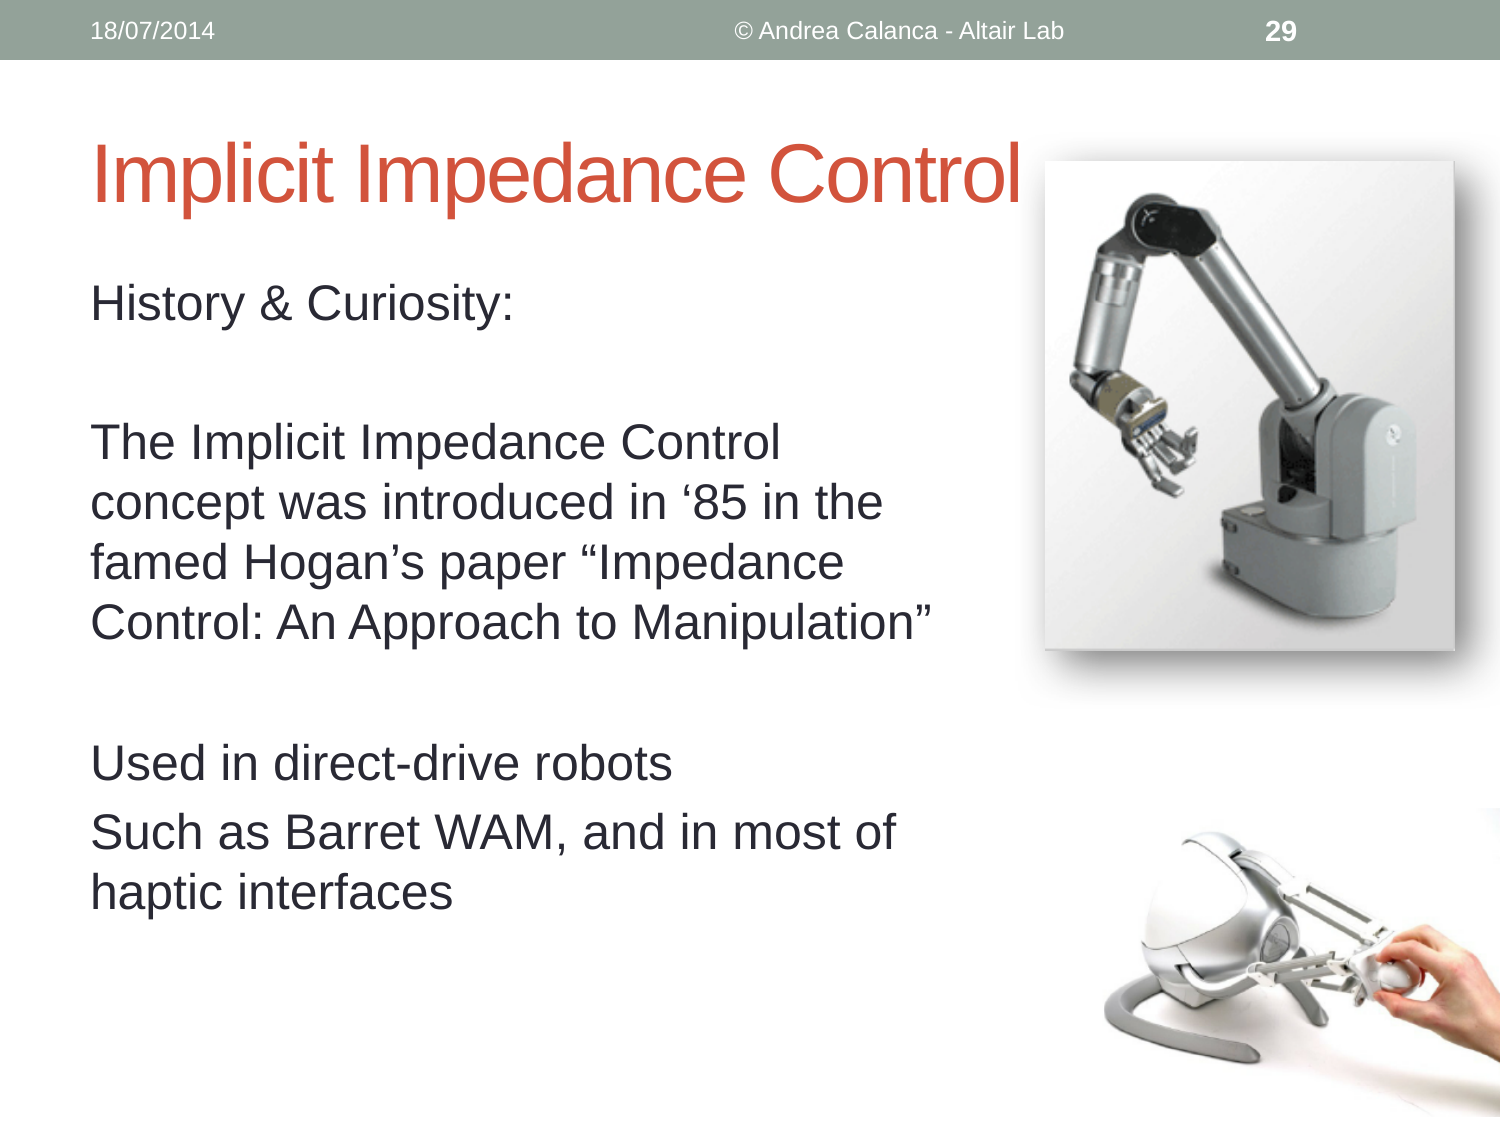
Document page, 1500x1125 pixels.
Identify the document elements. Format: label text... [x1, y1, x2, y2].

list History & Curiosity: The Implicit Impedance Control concept was introduced in ‘85 in the famed Hogan’s paper “Impedance Control: An Approach to Manipulation” Used in direct-drive robots Such as Barret WAM, and in most of haptic interfaces [75, 262, 963, 1063]
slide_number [75, 3, 550, 57]
picture [1090, 807, 1500, 1117]
slide_number 29 [1250, 3, 1425, 57]
picture [1045, 161, 1455, 651]
footer © Andrea Calanca - Altair Lab [562, 3, 1238, 57]
title Implicit Impedance Control [75, 87, 1425, 250]
